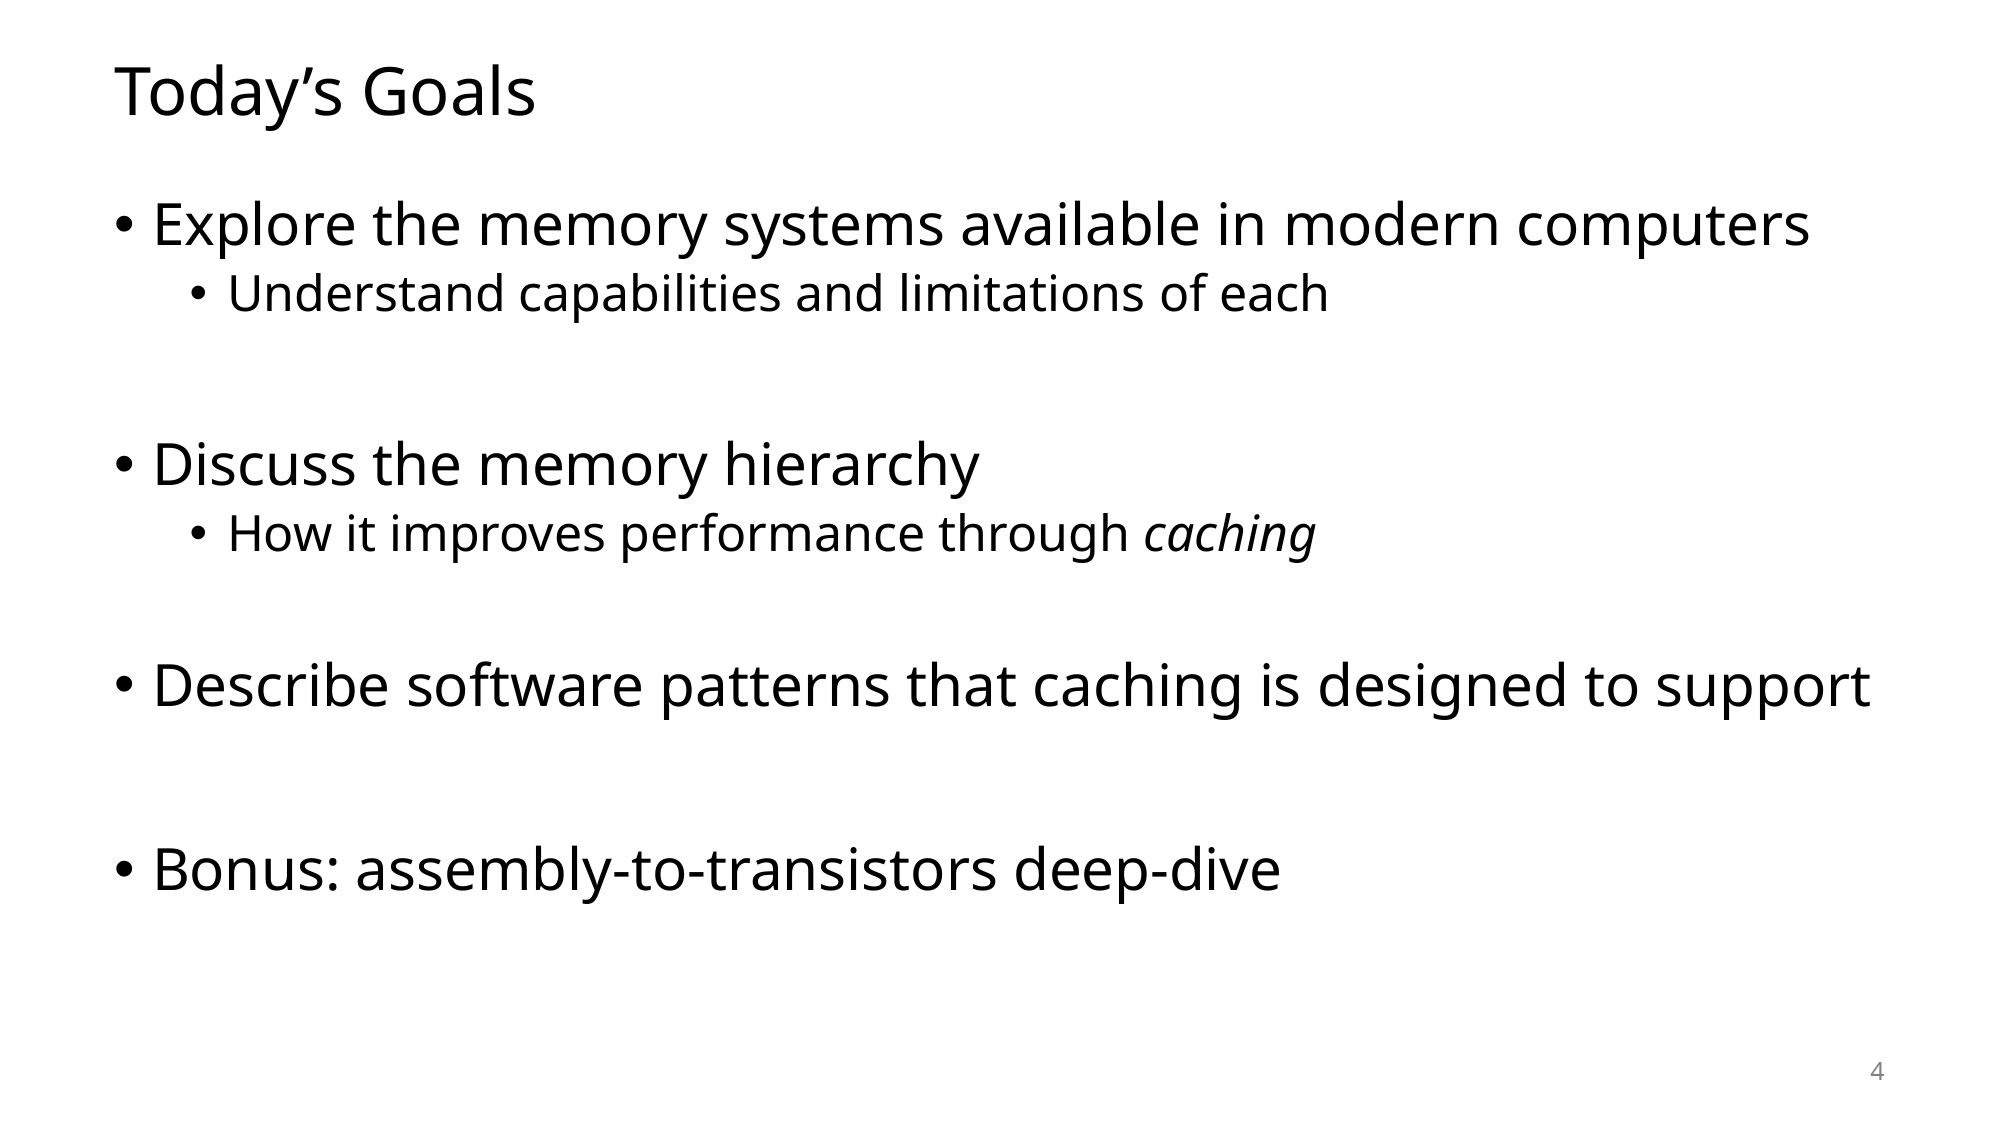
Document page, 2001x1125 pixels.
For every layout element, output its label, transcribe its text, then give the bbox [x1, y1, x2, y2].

title Today’s Goals [99, 37, 1900, 150]
list Explore the memory systems available in modern computers Understand capabilities and limitations of each Discuss the memory hierarchy How it improves performance through caching Describe software patterns that caching is designed to support Bonus: assembly-to-transistors deep-dive [99, 187, 1900, 1013]
slide_number 4 [1749, 1042, 1900, 1103]
